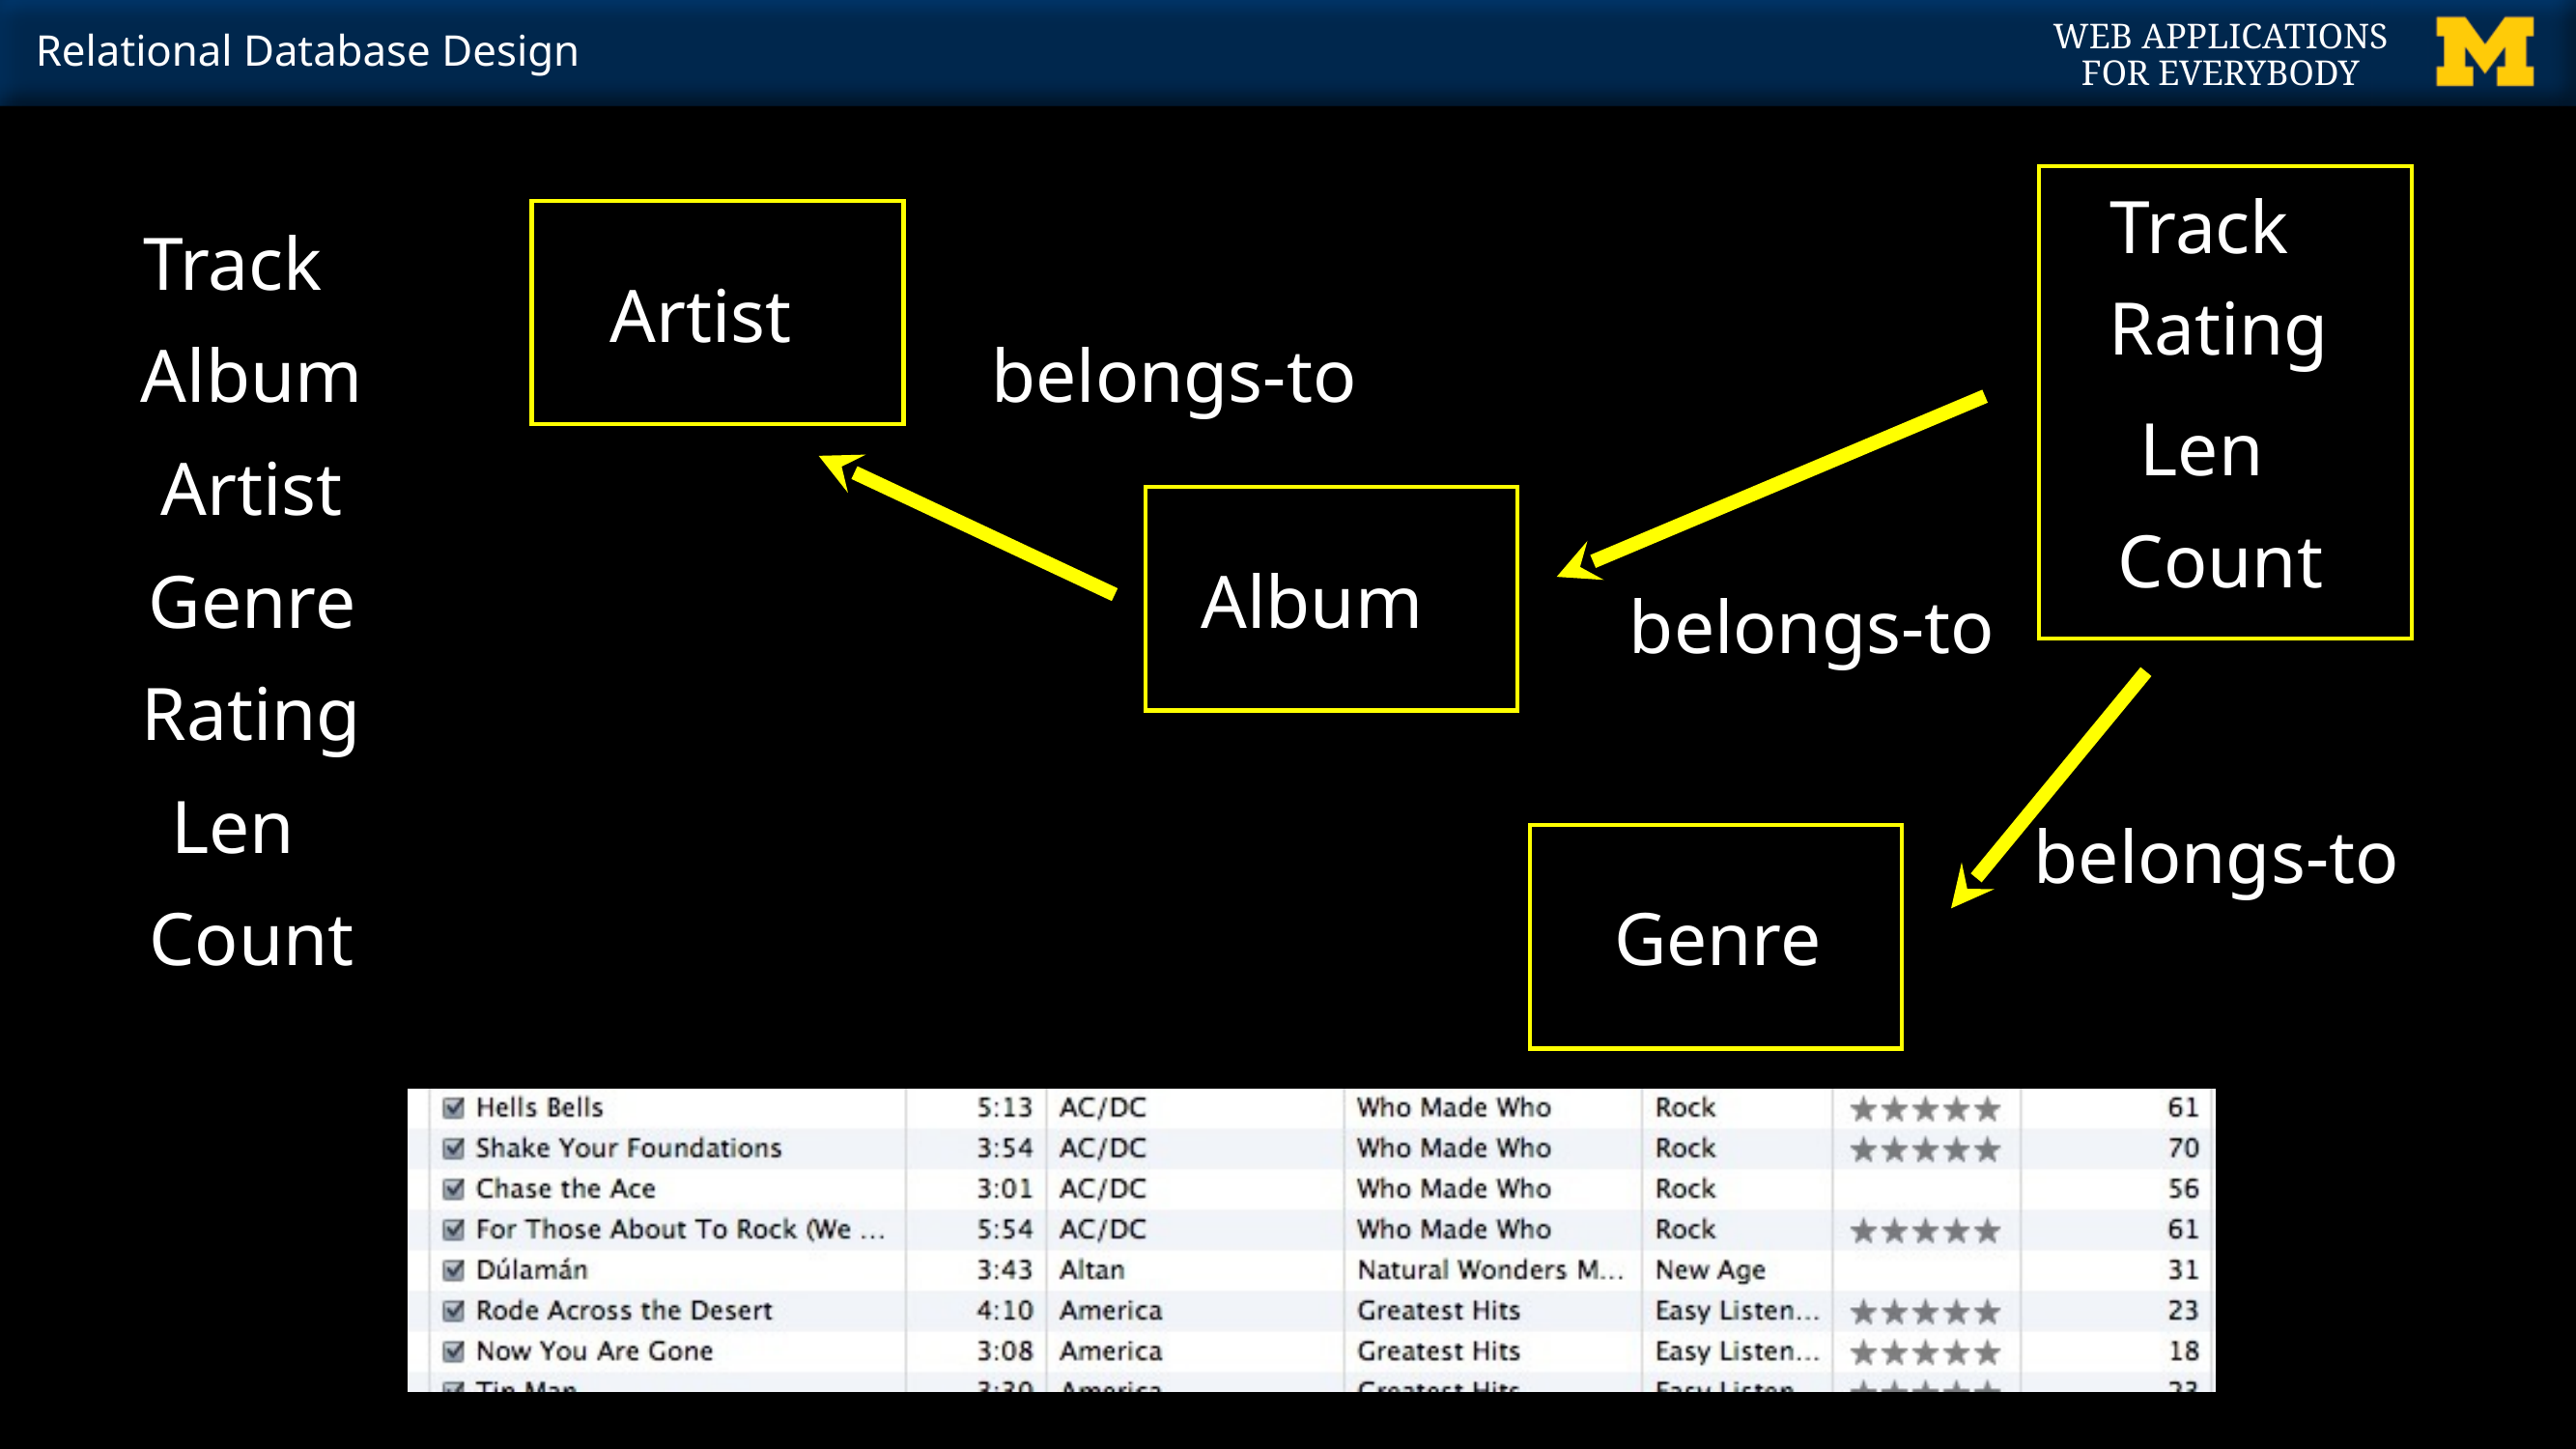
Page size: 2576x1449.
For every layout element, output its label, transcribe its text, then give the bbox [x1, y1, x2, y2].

text_box [2039, 166, 2412, 639]
text_box belongs-to [1628, 581, 1996, 668]
text_box Artist [160, 442, 343, 530]
text_box [1145, 487, 1518, 711]
text_box belongs-to [991, 329, 1357, 417]
text_box [531, 201, 904, 425]
text_box Album [140, 329, 363, 417]
text_box Genre [1613, 893, 1822, 980]
picture [0, 0, 2576, 1449]
text_box Count [2117, 515, 2324, 603]
text_box Track [2109, 181, 2328, 269]
text_box [1529, 825, 1903, 1049]
text_box Len [2139, 403, 2302, 491]
text_box [1951, 895, 1964, 909]
text_box Track [143, 216, 360, 304]
text_box belongs-to [2033, 810, 2400, 898]
text_box Genre [148, 554, 356, 642]
text_box [1556, 566, 1571, 578]
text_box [156, 667, 348, 981]
text_box Rating [2109, 281, 2329, 370]
text_box [818, 455, 833, 467]
